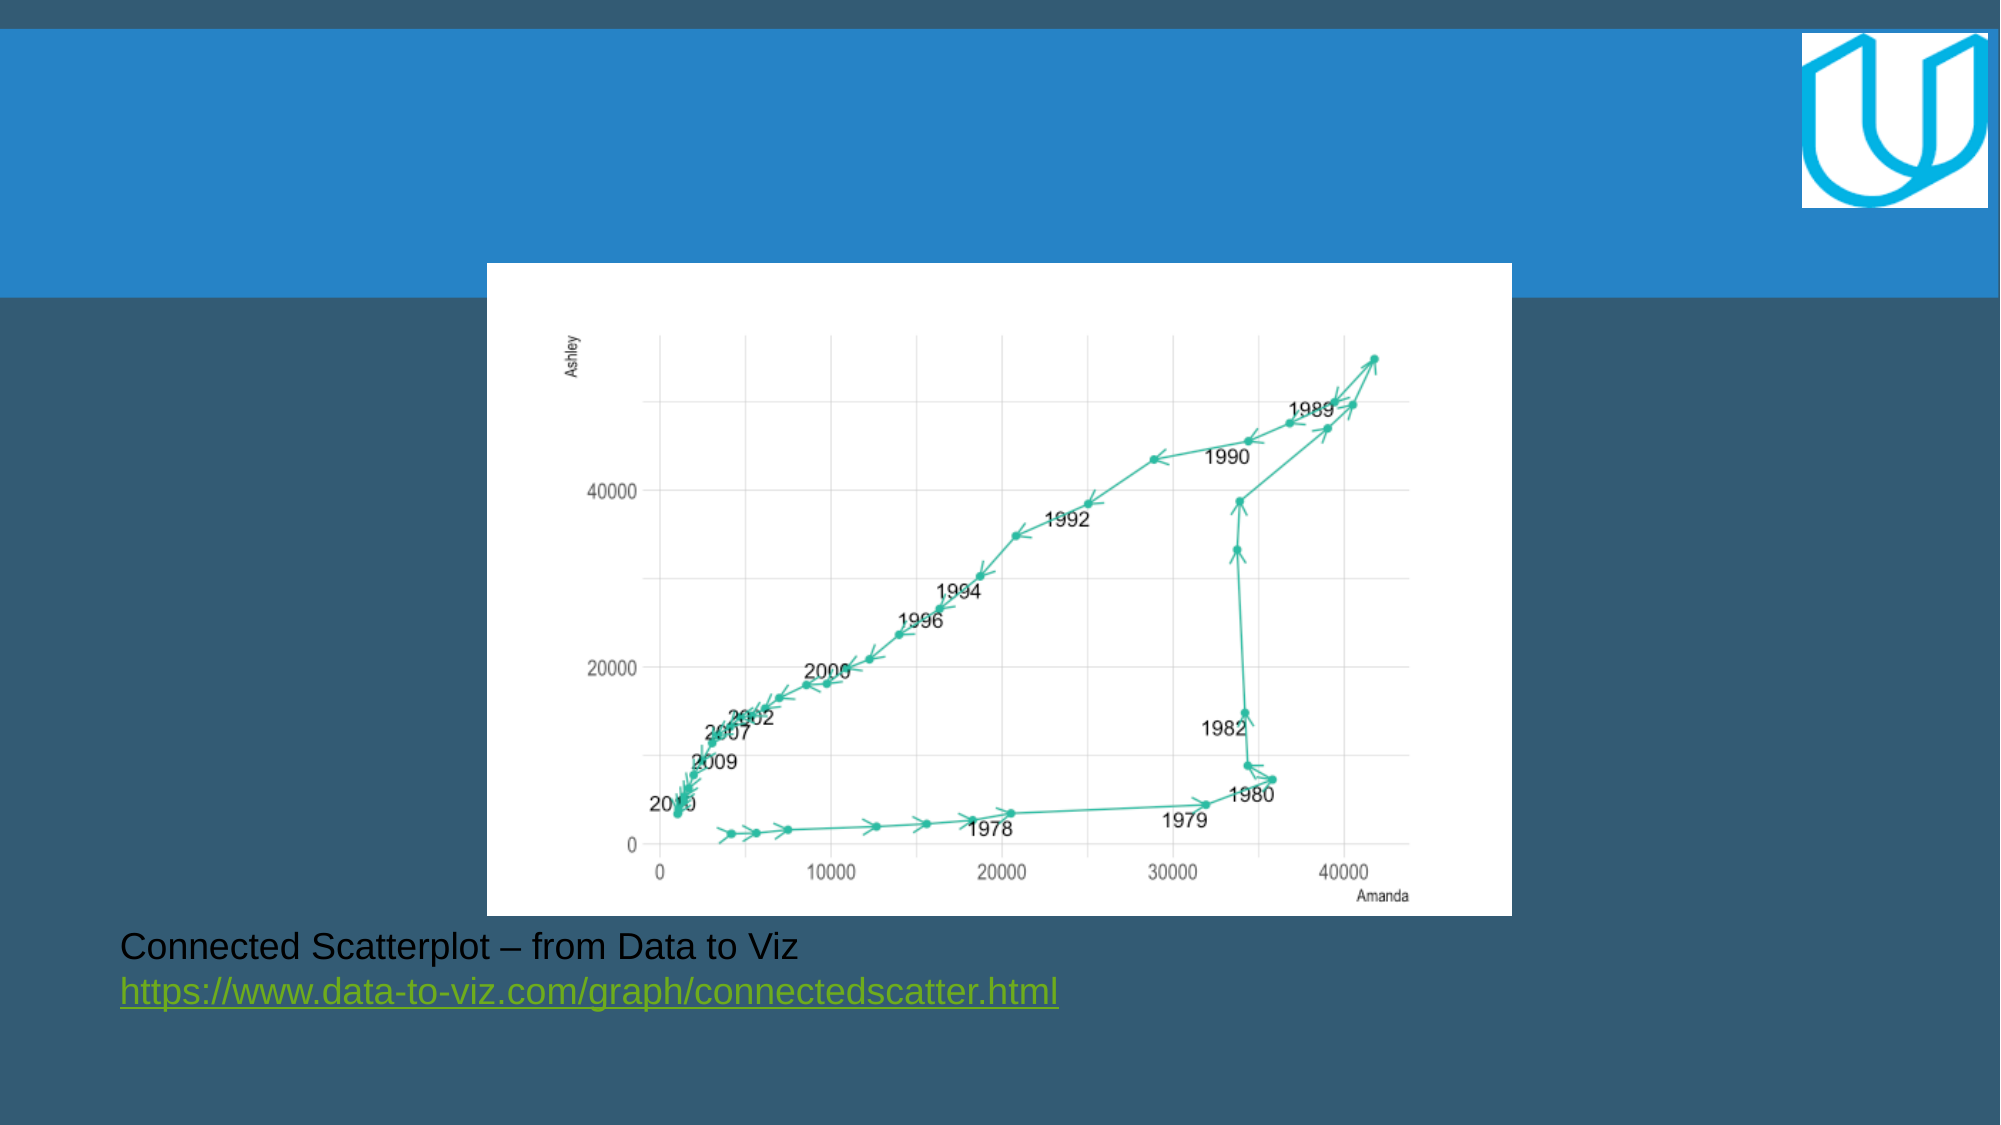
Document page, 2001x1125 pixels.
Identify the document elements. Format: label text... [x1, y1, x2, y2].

text_box [99, 44, 1900, 233]
picture [487, 262, 1513, 916]
picture [1900, 174, 1911, 188]
picture [1932, 48, 1973, 166]
text_box Connected Scatterplot – from Data to Viz https://www.data-to-viz.com/graph/connectedscatter.html [104, 915, 1084, 1014]
picture [1900, 124, 1988, 208]
picture [1802, 33, 1988, 166]
